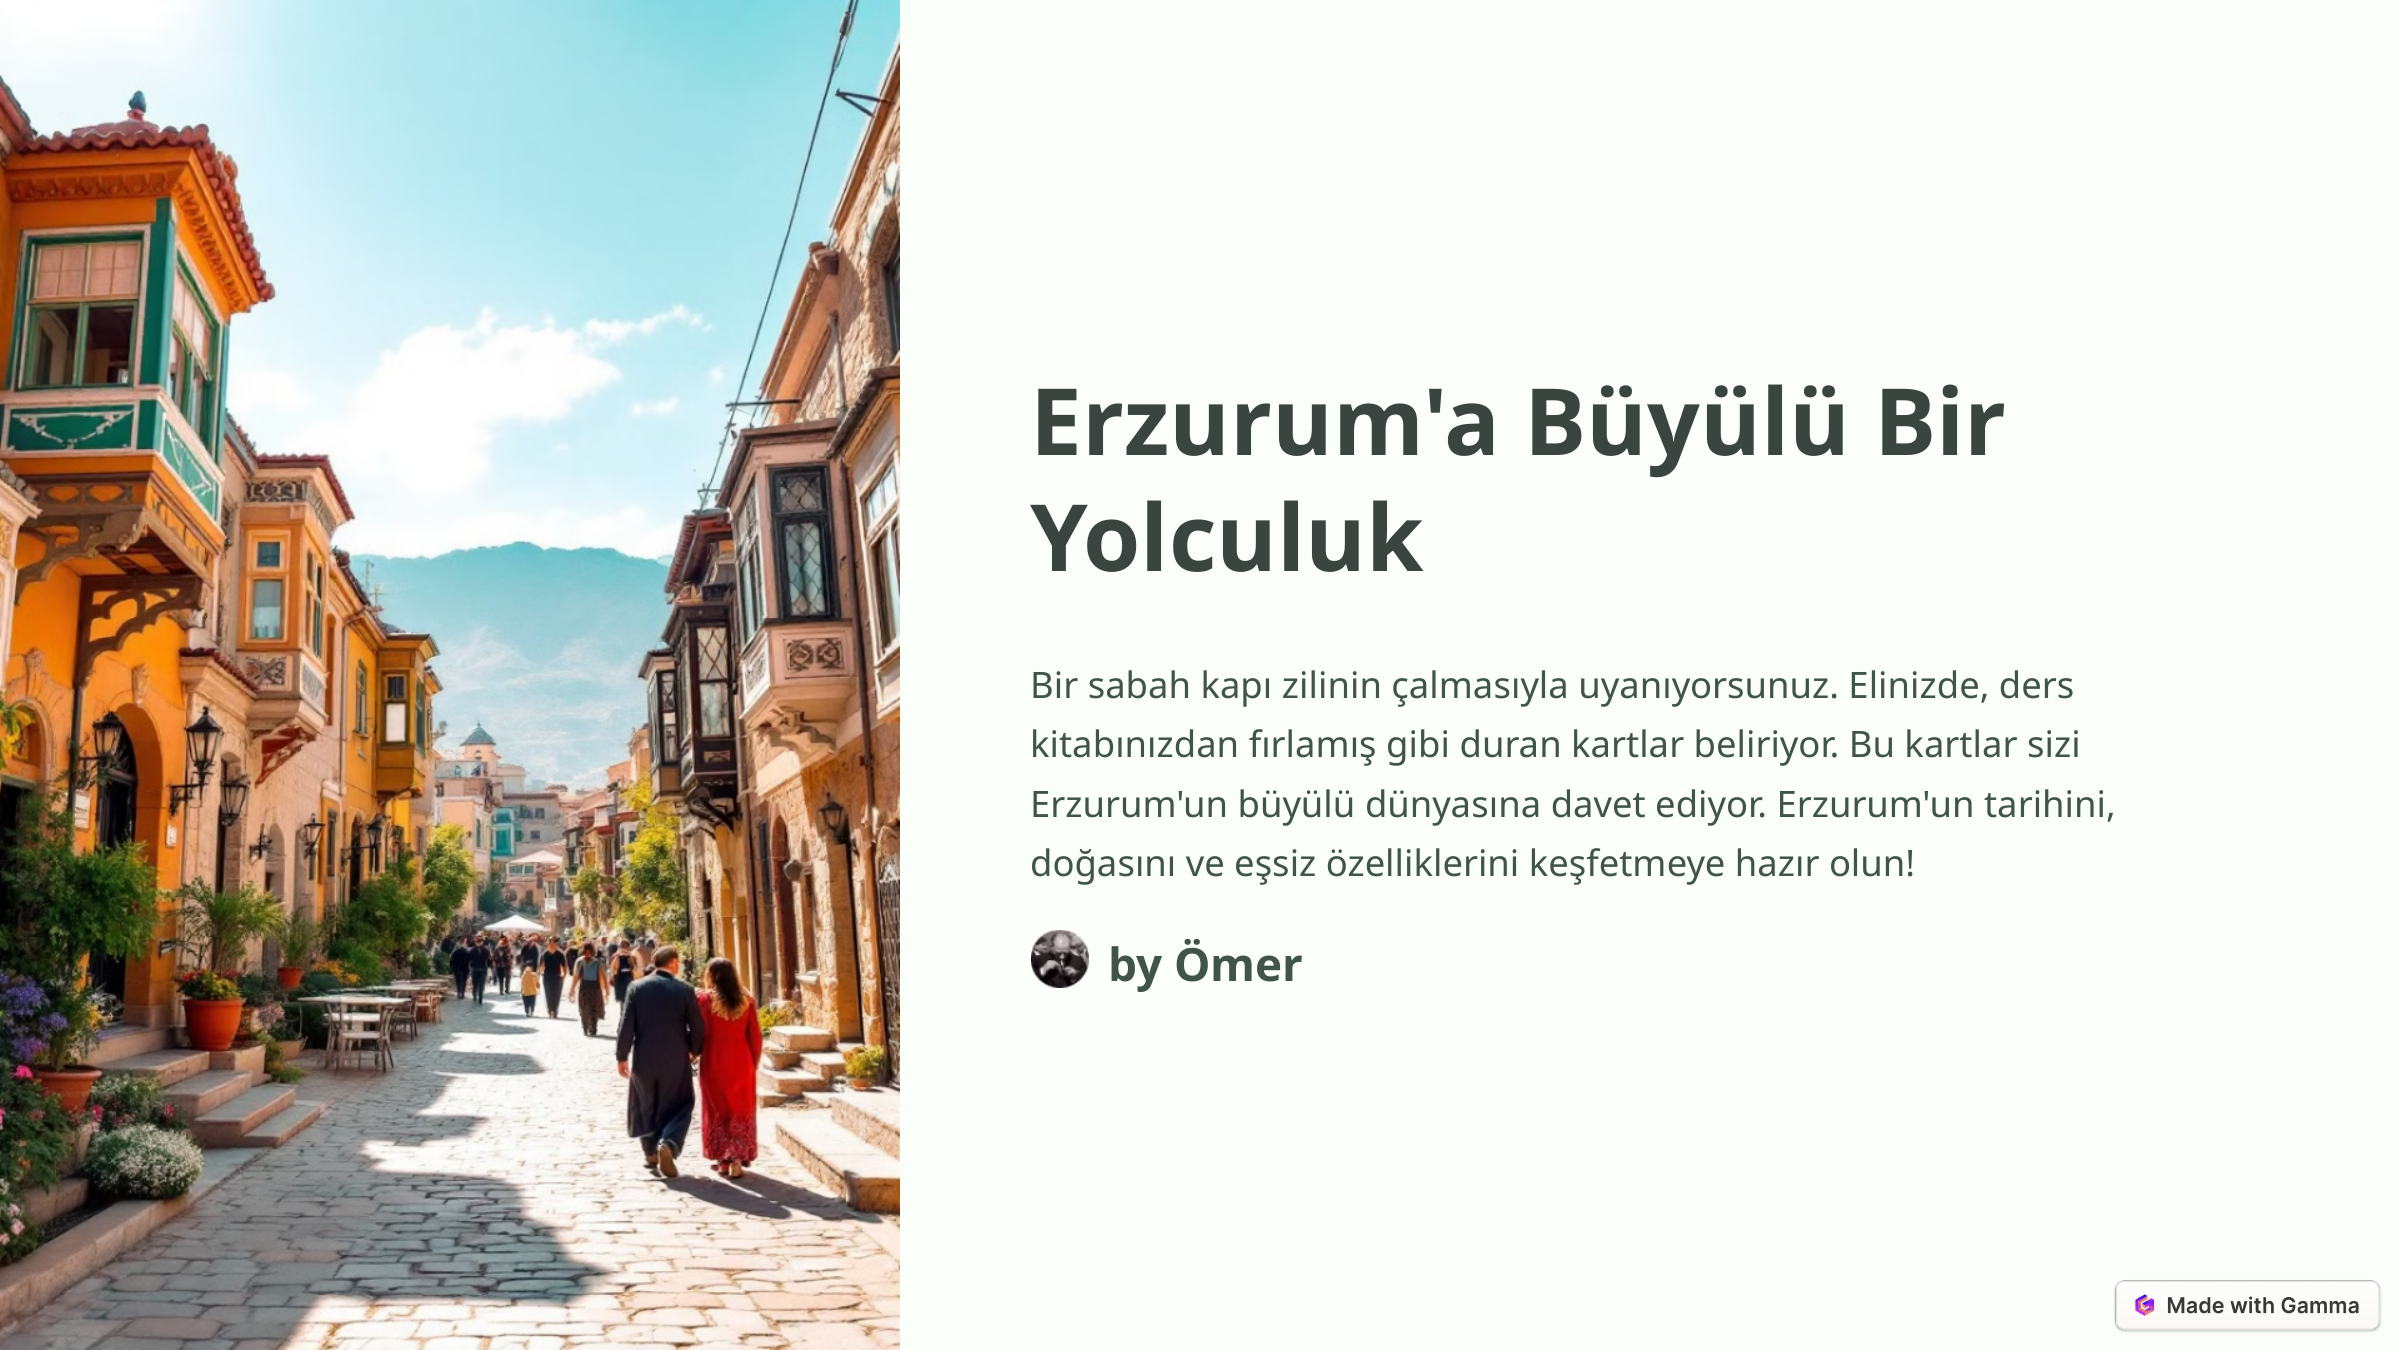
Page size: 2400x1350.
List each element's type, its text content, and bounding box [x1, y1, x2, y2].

picture [1031, 930, 1089, 988]
text_box Erzurum'a Büyülü Bir Yolculuk [1030, 358, 2270, 591]
text_box Bir sabah kapı zilinin çalmasıyla uyanıyorsunuz. Elinizde, ders kitabınızdan fırlamış gibi duran kartlar beliriyor. Bu kartlar sizi Erzurum'un büyülü dünyasına davet ediyor. Erzurum'un tarihini, doğasını ve eşsiz özelliklerini keşfetmeye hazır olun! [1030, 646, 2270, 885]
picture [0, 0, 900, 1350]
picture [2106, 1271, 2389, 1339]
text_box by Ömer [1108, 926, 1313, 992]
